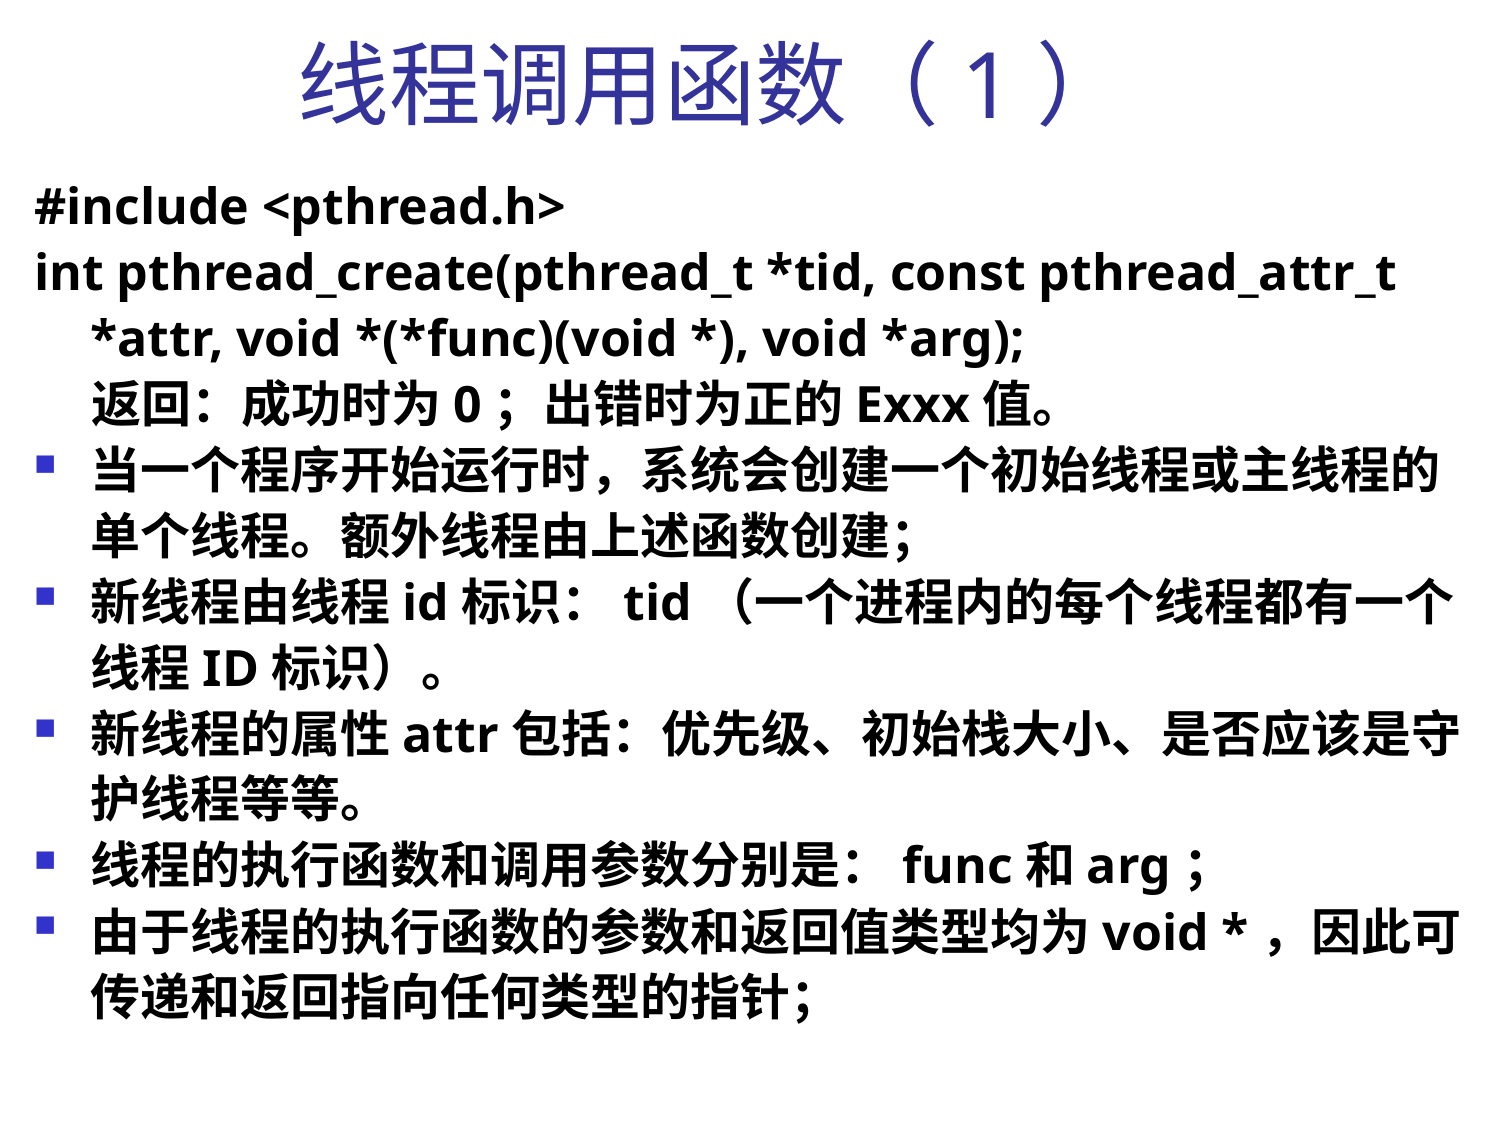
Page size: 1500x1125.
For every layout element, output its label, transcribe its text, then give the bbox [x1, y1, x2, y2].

title 线程调用函数（1） [100, 18, 1326, 145]
list #include <pthread.h> int pthread_create(pthread_t *tid, const pthread_attr_t *attr, void *(*func)(void *), void *arg); 返回：成功时为0；出错时为正的Exxx值。 当一个程序开始运行时，系统会创建一个初始线程或主线程的单个线程。额外线程由上述函数创建； 新线程由线程id标识：tid（一个进程内的每个线程都有一个线程ID标识）。 新线程的属性attr包括：优先级、初始栈大小、是否应该是守护线程等等。 线程的执行函数和调用参数分别是：func和arg； 由于线程的执行函数的参数和返回值类型均为void *，因此可传递和返回指向任何类型的指针； [18, 160, 1498, 1090]
